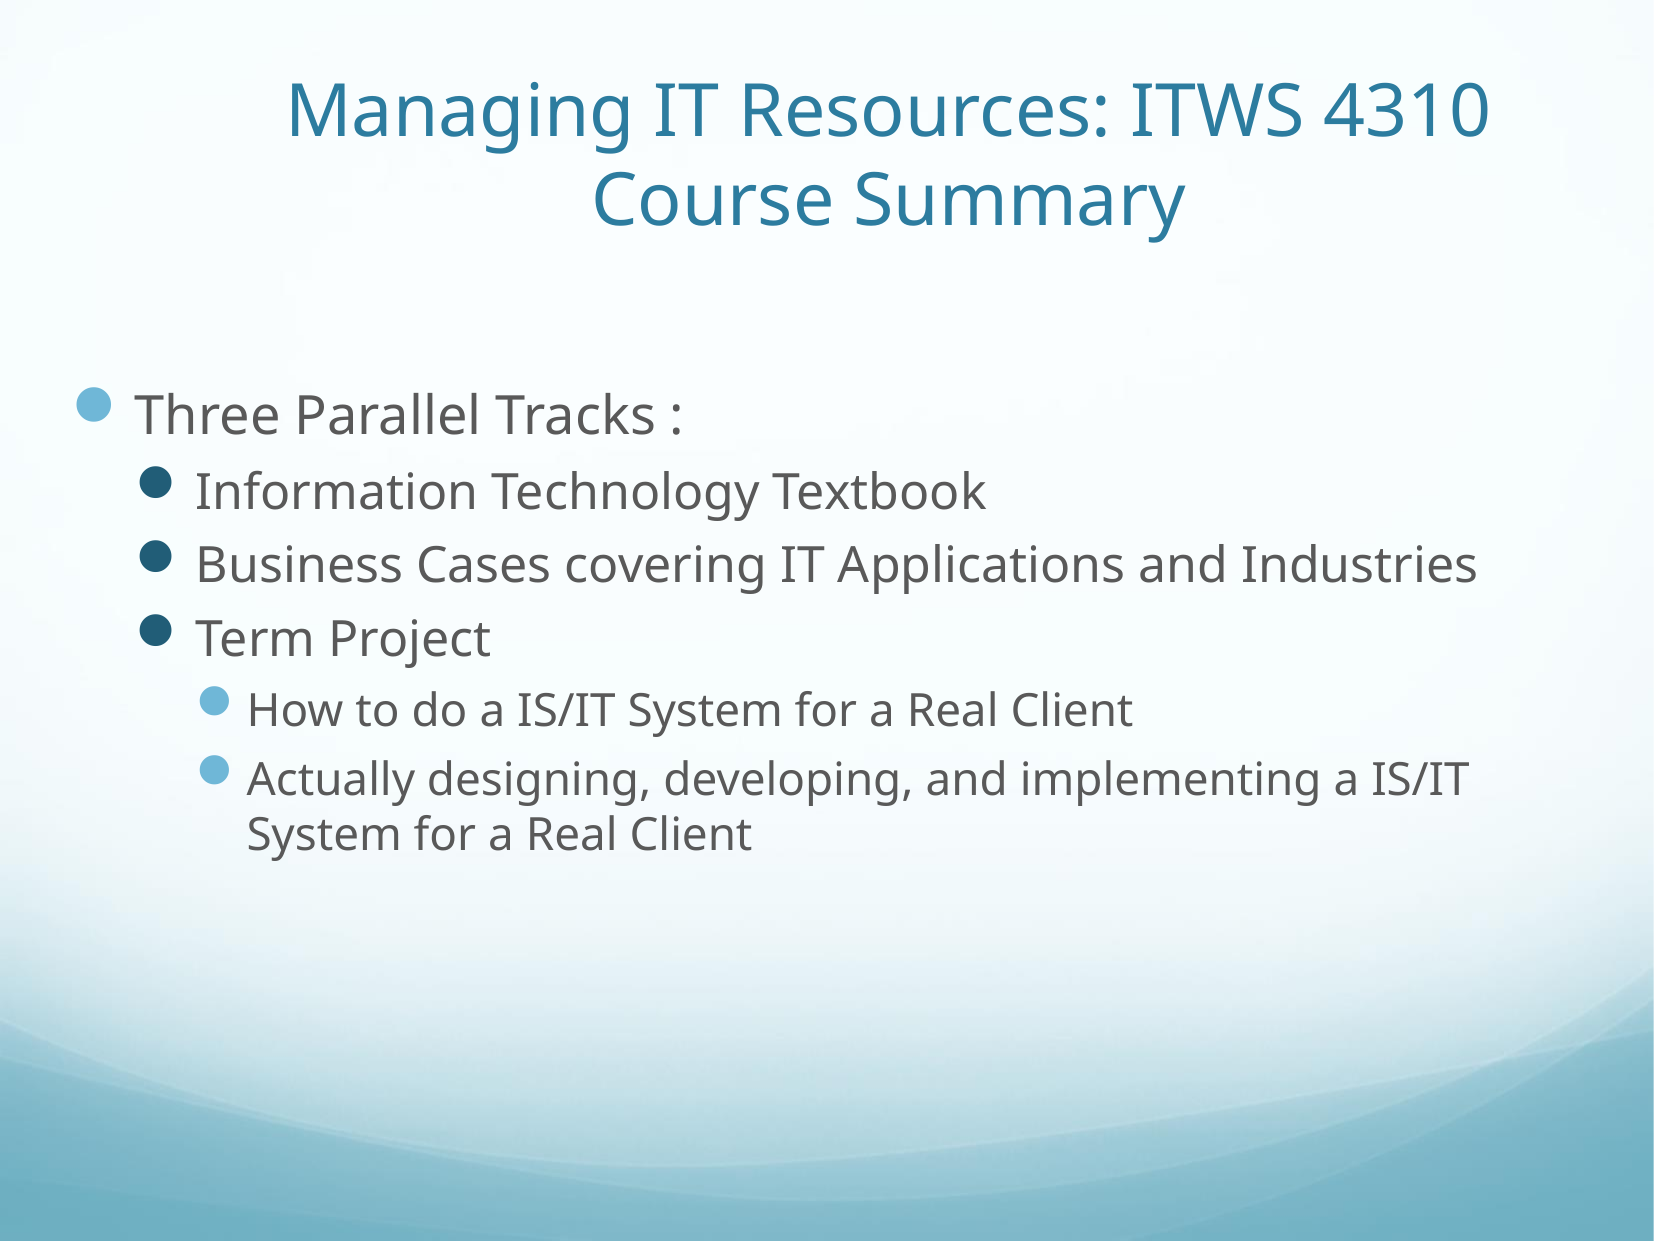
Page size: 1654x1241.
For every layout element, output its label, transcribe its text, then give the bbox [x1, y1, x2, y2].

list Three Parallel Tracks : Information Technology Textbook Business Cases covering IT Applications and Industries Term Project How to do a IS/IT System for a Real Client Actually designing, developing, and implementing a IS/IT System for a Real Client [55, 372, 1613, 1117]
title Managing IT Resources: ITWS 4310 Course Summary [234, 41, 1544, 248]
picture [0, 0, 1654, 1241]
